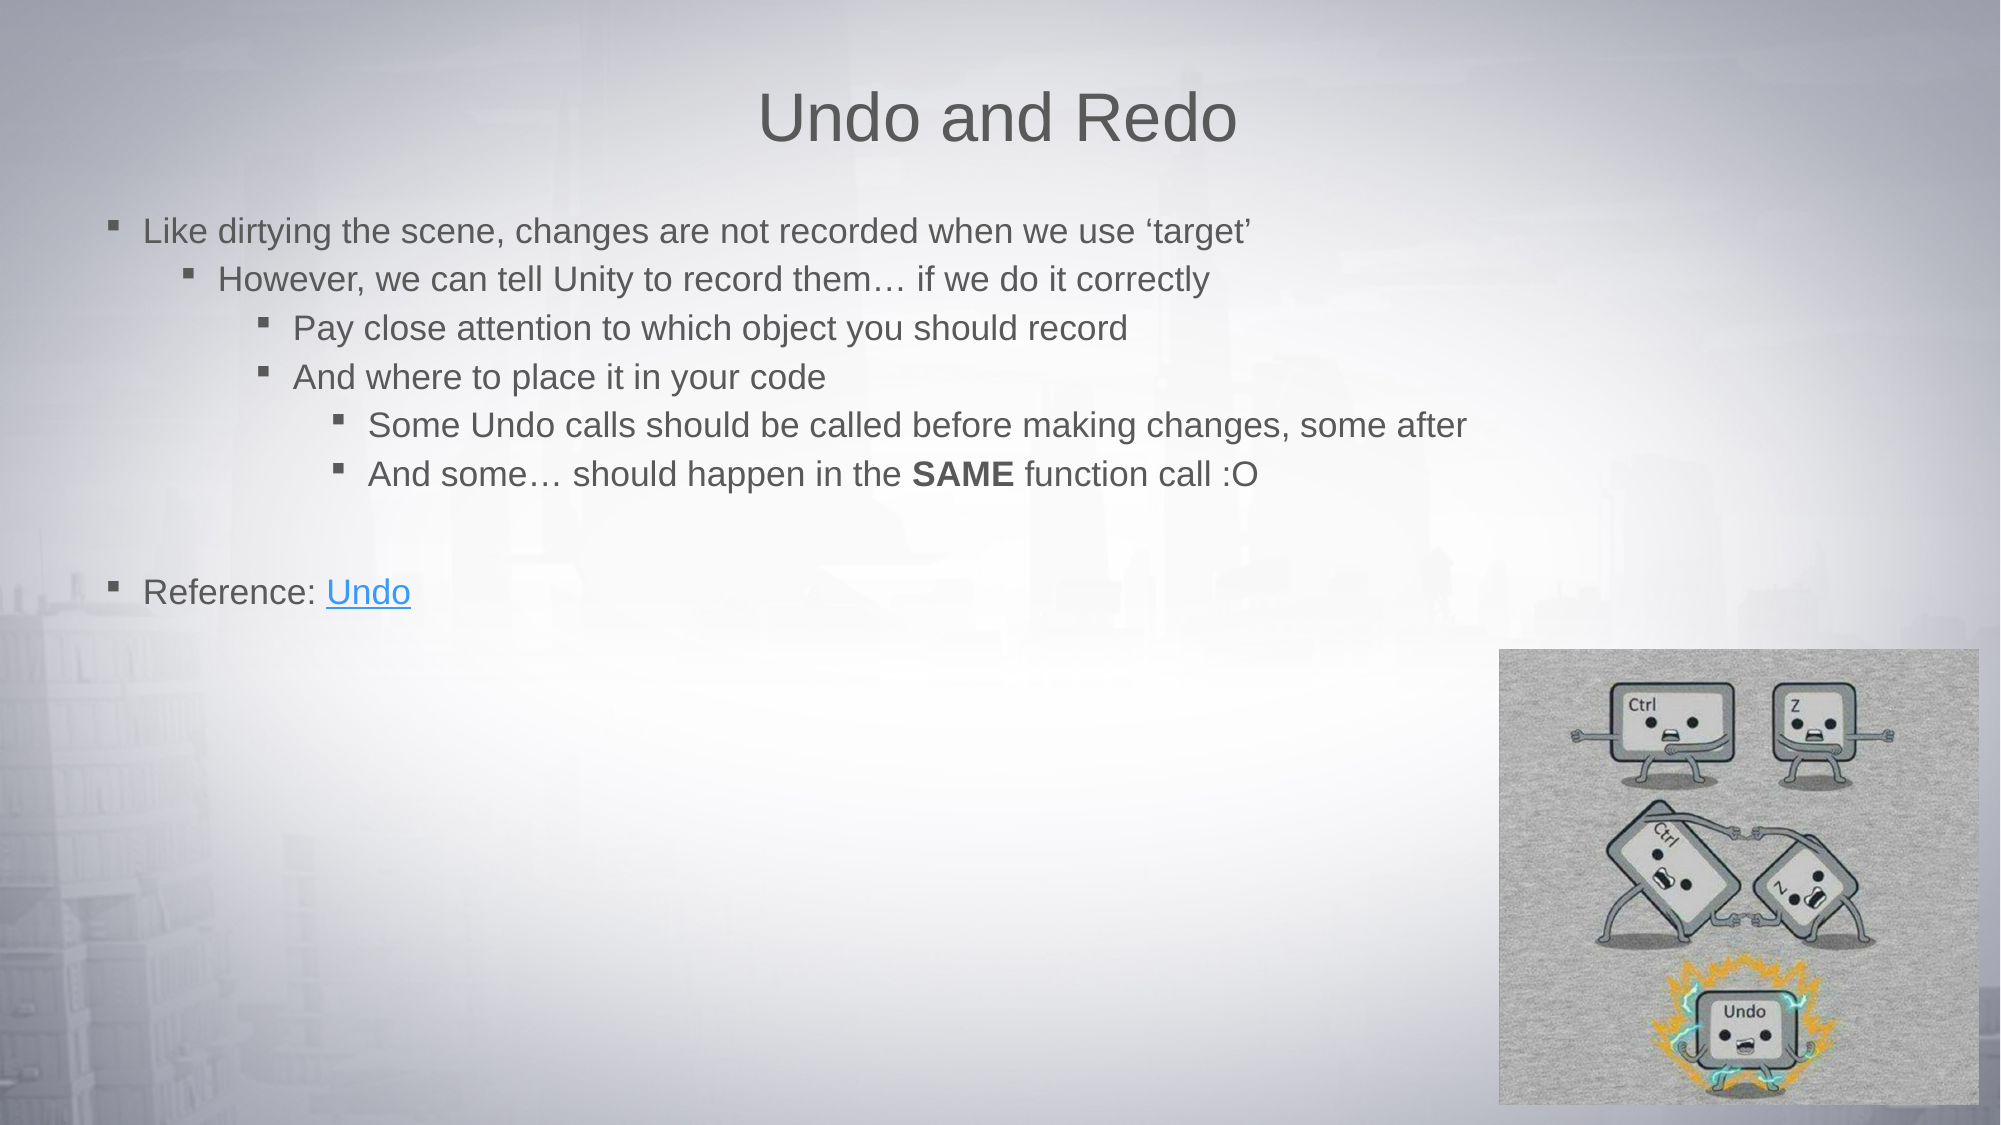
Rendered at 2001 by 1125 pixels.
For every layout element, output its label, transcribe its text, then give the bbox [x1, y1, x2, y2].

list Like dirtying the scene, changes are not recorded when we use ‘target’ However, we can tell Unity to record them… if we do it correctly Pay close attention to which object you should record And where to place it in your code Some Undo calls should be called before making changes, some after And some… should happen in the SAME function call :O Reference: Undo [90, 205, 1906, 1041]
picture [0, 0, 2001, 1125]
title Undo and Redo [90, 71, 1906, 167]
